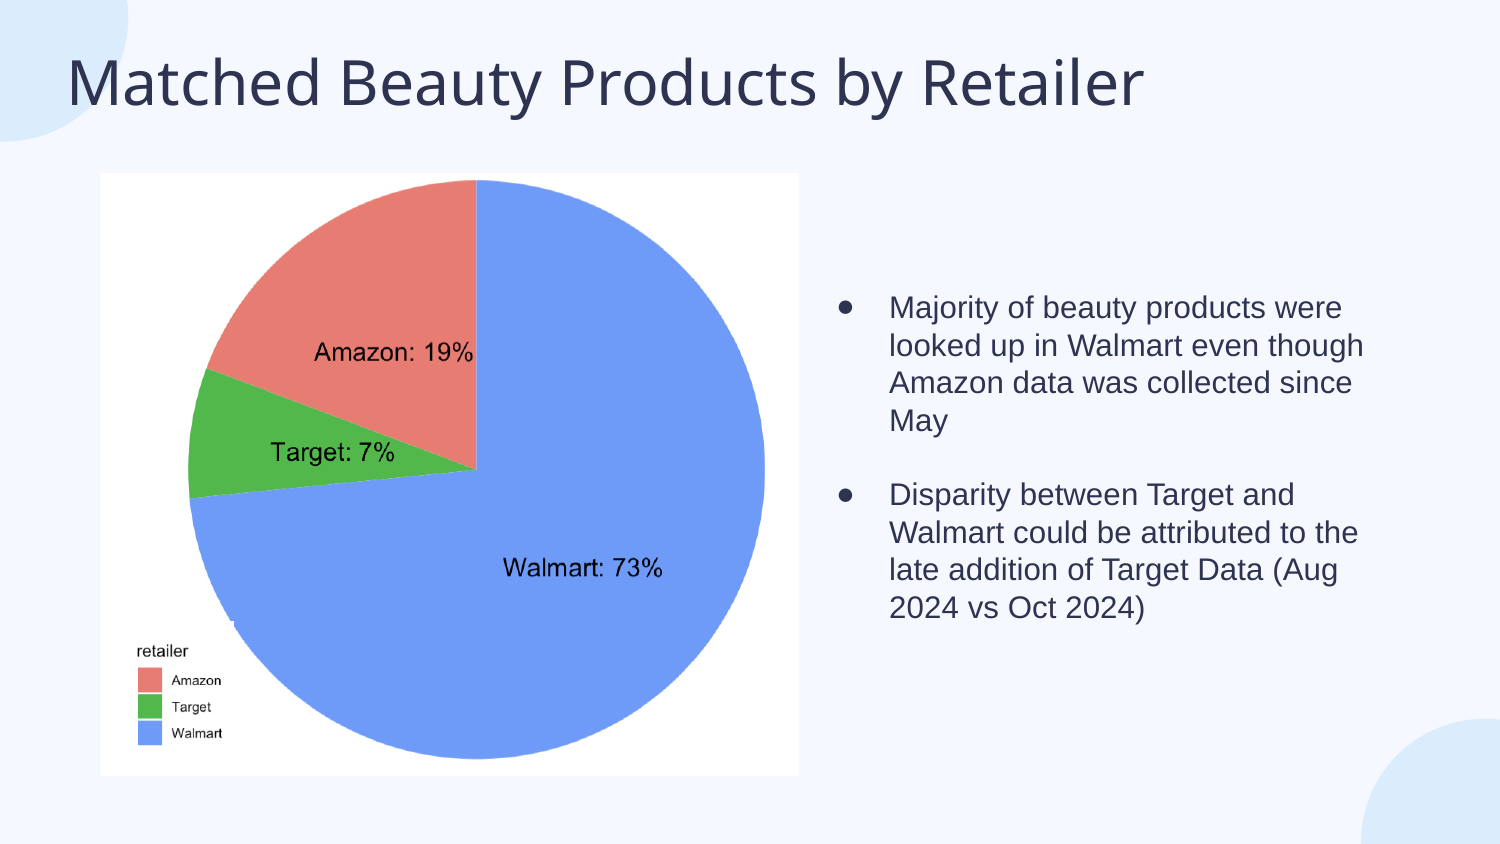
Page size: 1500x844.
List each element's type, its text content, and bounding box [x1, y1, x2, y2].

picture [100, 172, 800, 777]
text_box Majority of beauty products were looked up in Walmart even though Amazon data was collected since May Disparity between Target and Walmart could be attributed to the late addition of Target Data (Aug 2024 vs Oct 2024) [805, 272, 1412, 677]
title Matched Beauty Products by Retailer [51, 27, 1449, 122]
